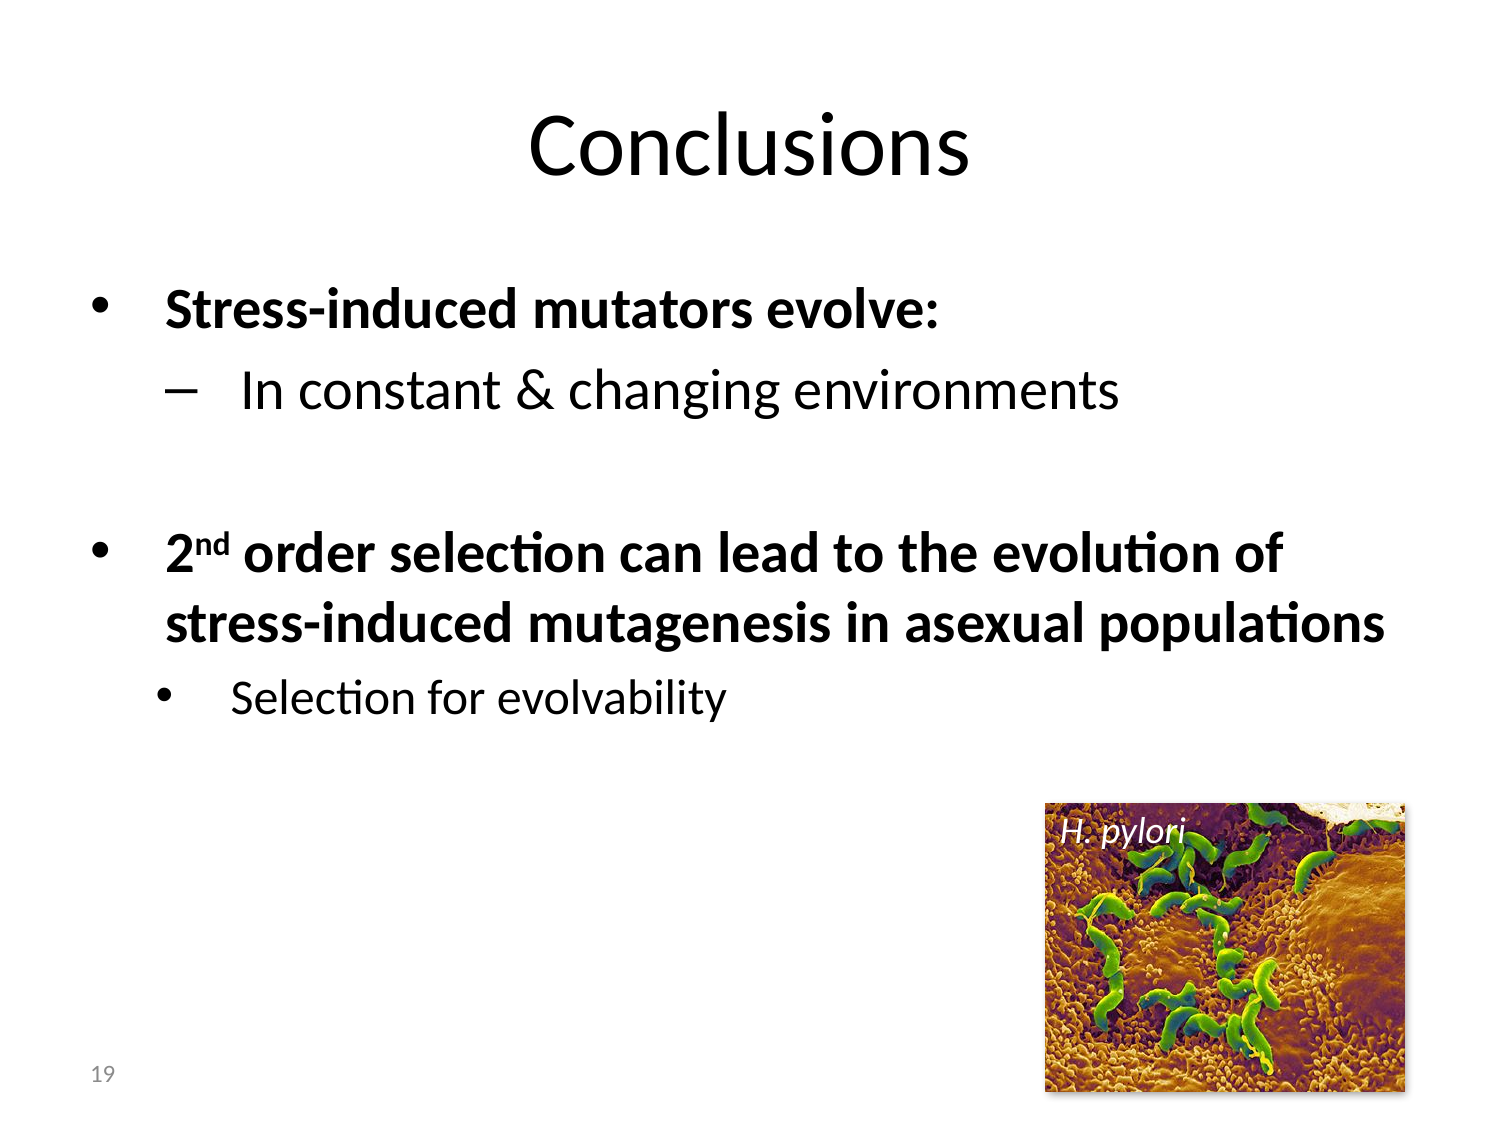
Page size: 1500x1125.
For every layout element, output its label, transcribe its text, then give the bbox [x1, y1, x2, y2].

picture [1045, 803, 1405, 1092]
title Conclusions [75, 45, 1425, 233]
text_box H. pylori [1045, 798, 1442, 859]
list Stress-induced mutators evolve: In constant & changing environments 2nd order selection can lead to the evolution of stress-induced mutagenesis in asexual populations Selection for evolvability [75, 262, 1425, 1005]
slide_number 19 [75, 1042, 425, 1103]
